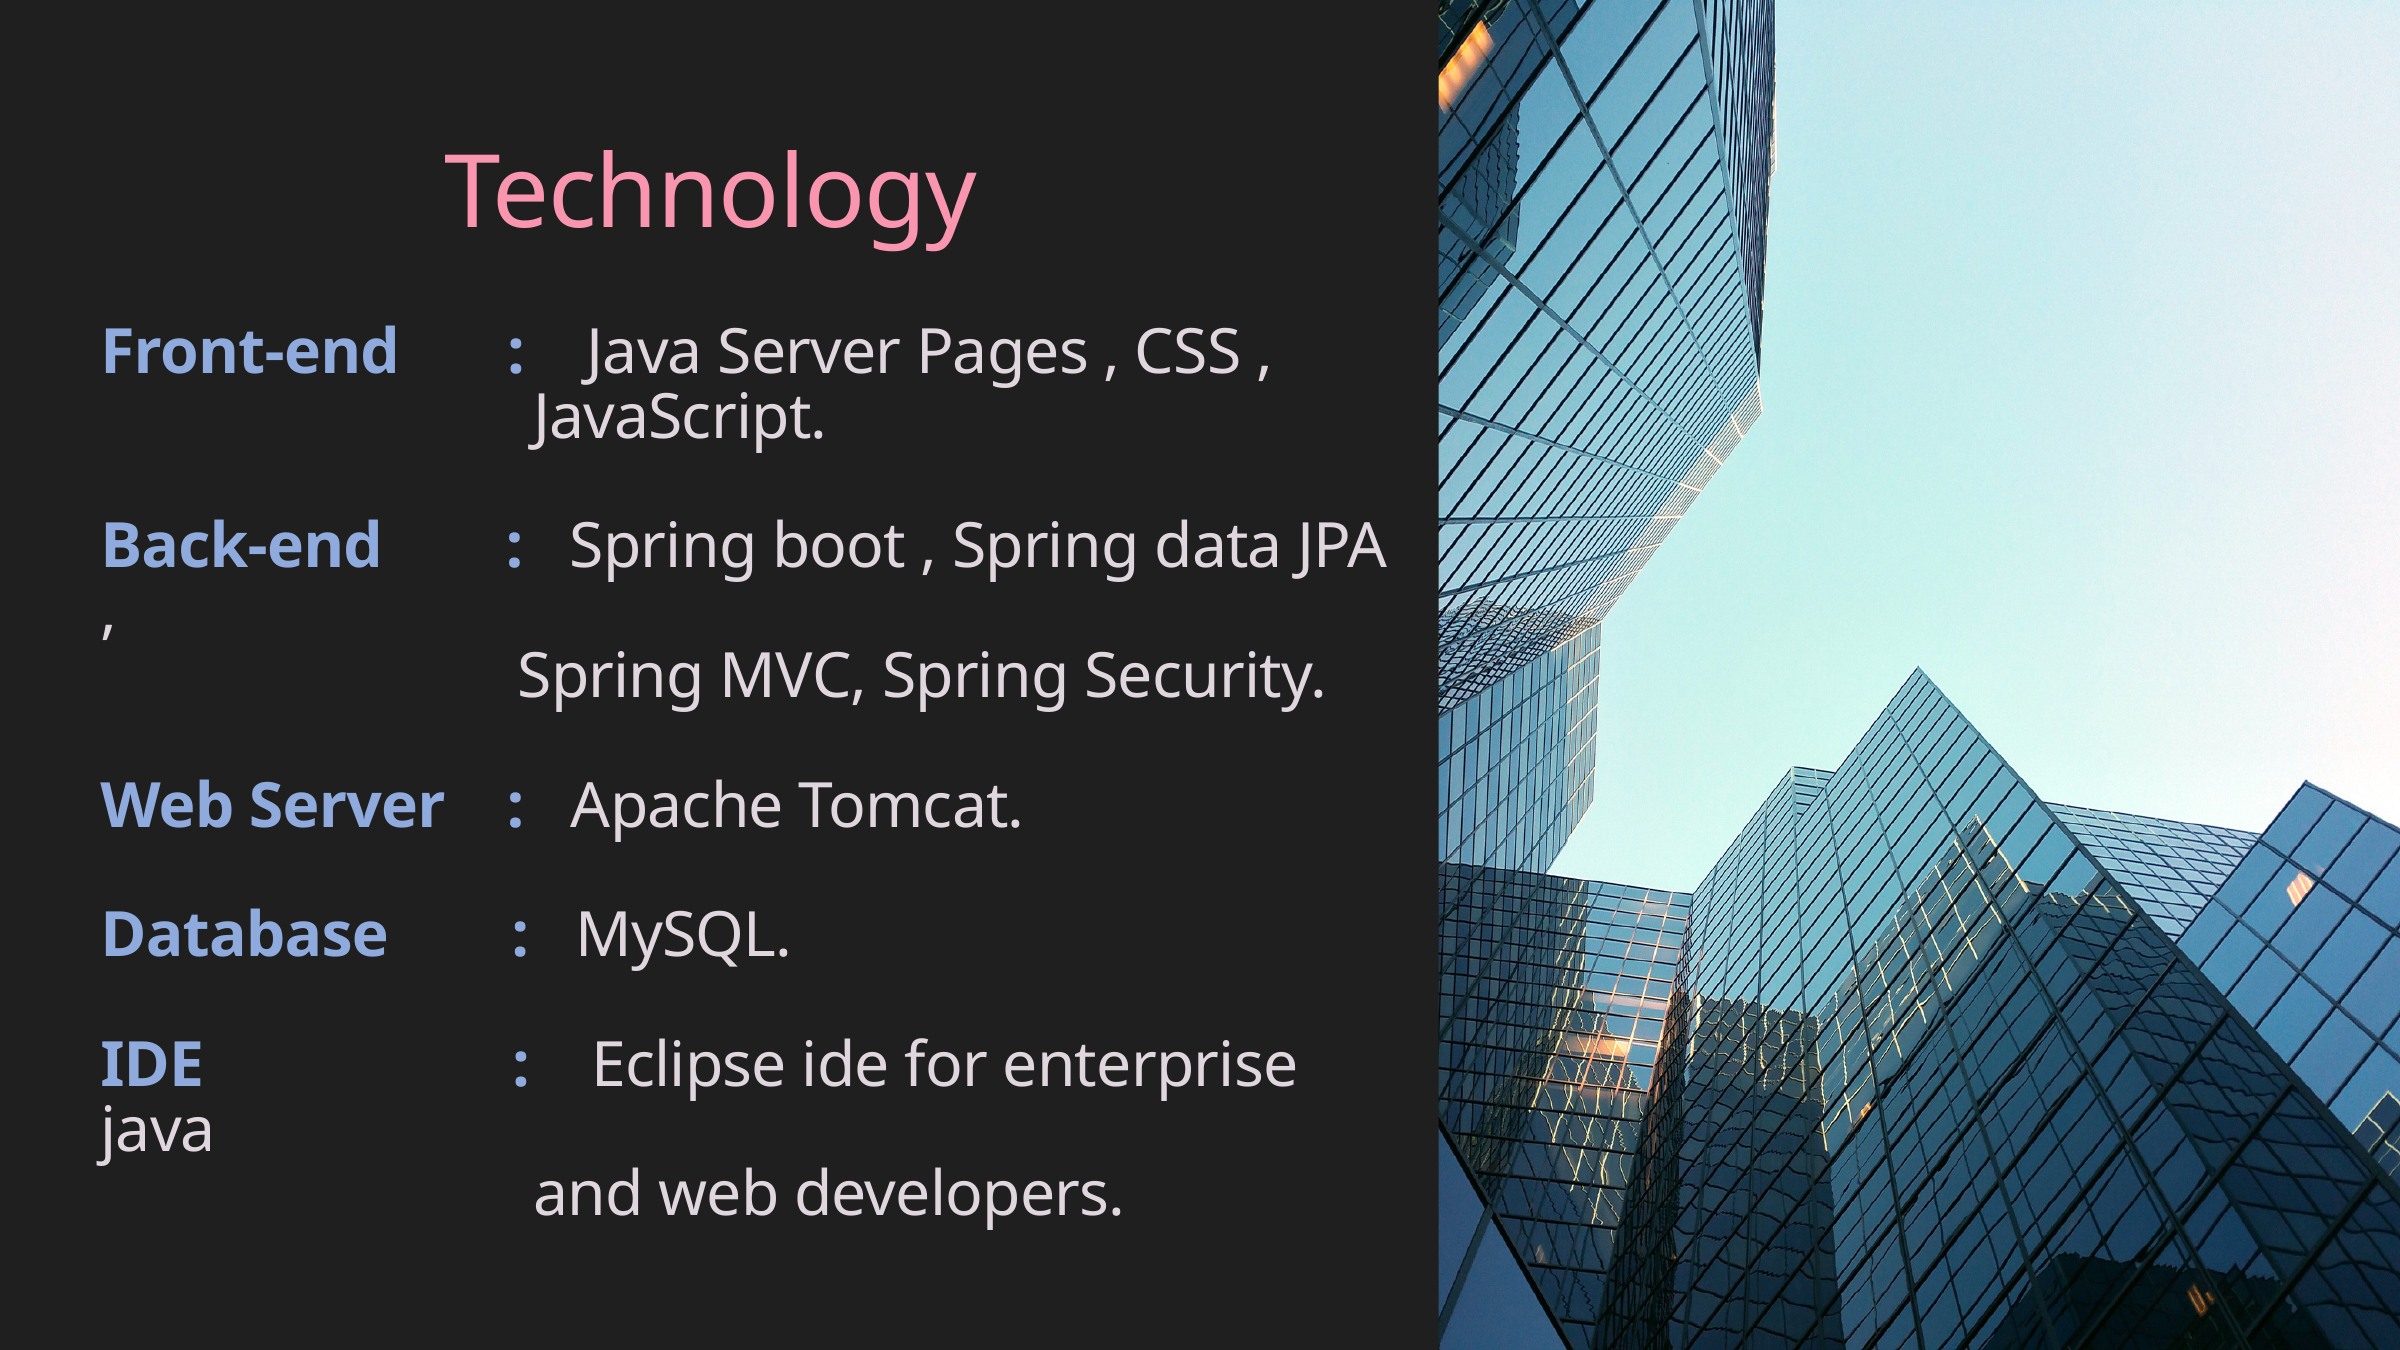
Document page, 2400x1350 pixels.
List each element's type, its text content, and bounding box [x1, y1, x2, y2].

text_box Front-end : Java Server Pages , CSS , JavaScript. Back-end : Spring boot , Spring data JPA , Spring MVC, Spring Security. Web Server : Apache Tomcat. Database : MySQL. IDE : Eclipse ide for enterprise java and web developers. [85, 313, 1405, 638]
text_box [1438, 0, 2400, 1350]
text_box [0, 0, 1438, 1350]
text_box Technology [141, 113, 1280, 241]
